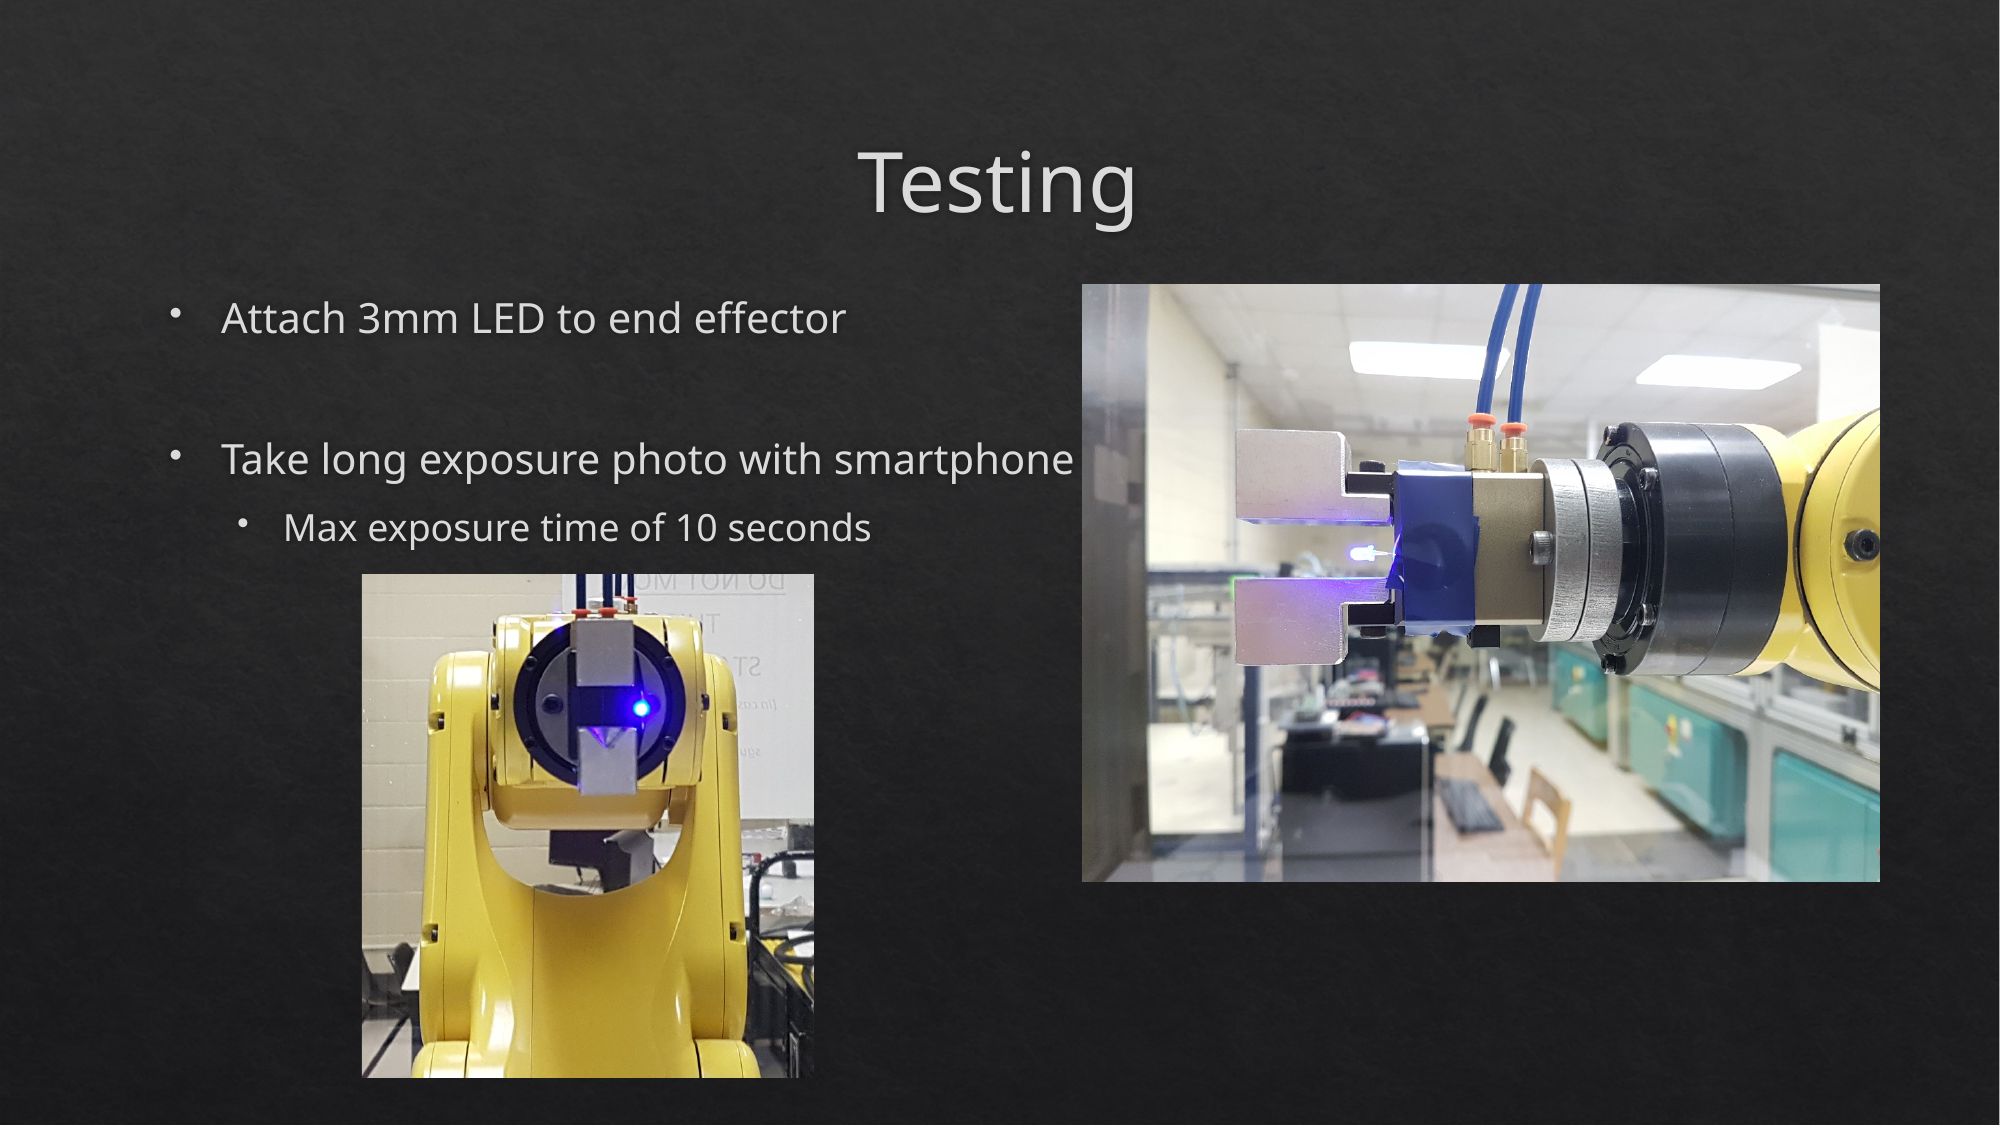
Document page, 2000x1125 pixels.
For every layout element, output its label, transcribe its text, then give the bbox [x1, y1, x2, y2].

list Attach 3mm LED to end effector Take long exposure photo with smartphone Max exposure time of 10 seconds [149, 284, 1848, 950]
title Testing [149, 99, 1848, 260]
picture [1082, 283, 1880, 883]
picture [361, 574, 815, 1078]
